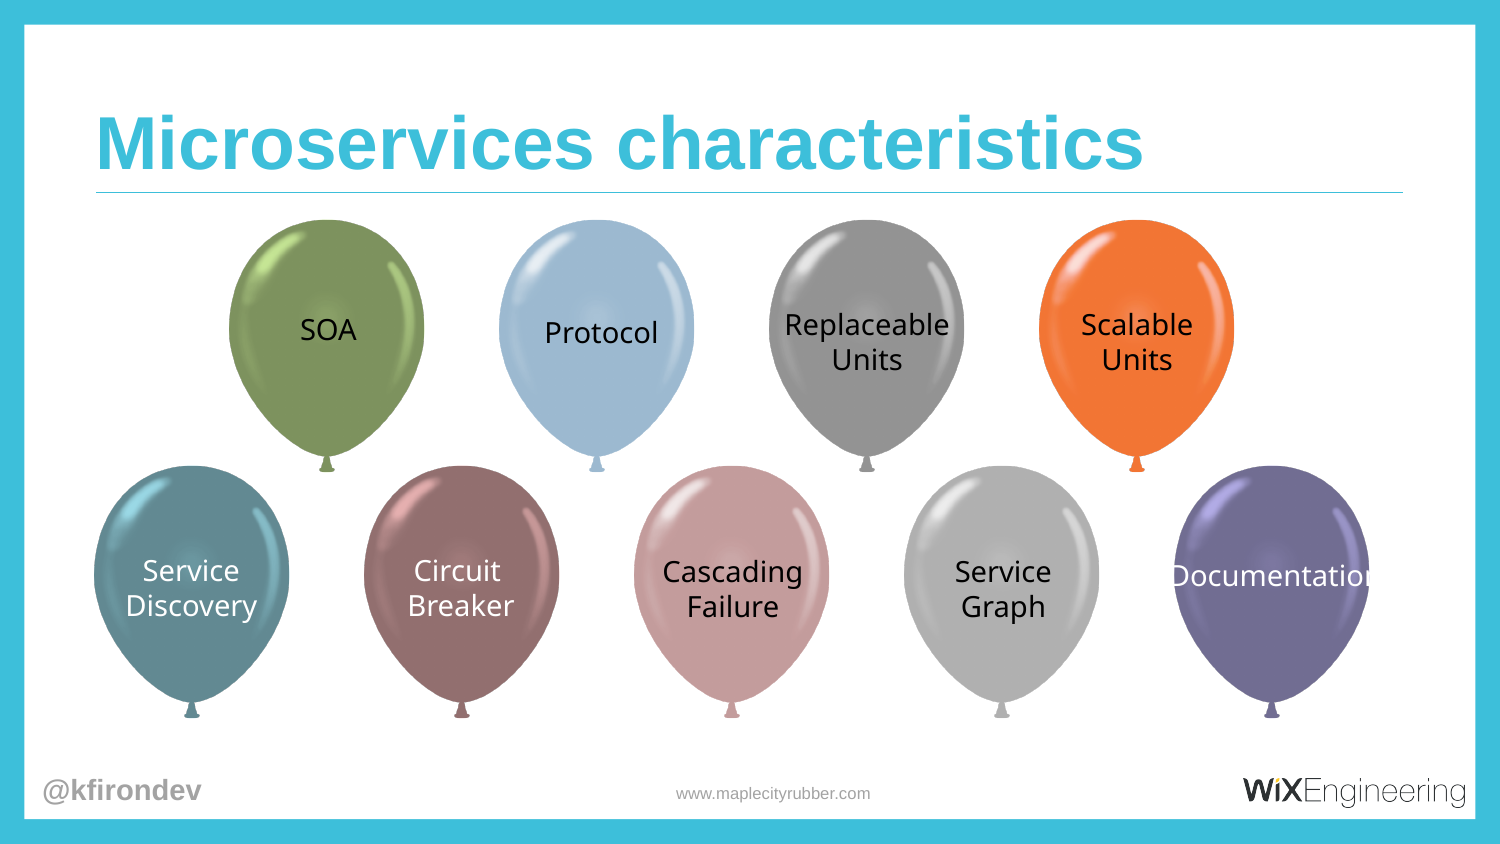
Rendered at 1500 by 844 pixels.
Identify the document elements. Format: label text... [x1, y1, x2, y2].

picture [1242, 778, 1465, 808]
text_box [333, 464, 588, 719]
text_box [1143, 464, 1398, 719]
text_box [1008, 218, 1263, 474]
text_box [468, 218, 723, 474]
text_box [198, 218, 453, 474]
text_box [63, 464, 318, 719]
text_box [603, 464, 858, 719]
text_box @kfirondev [27, 763, 243, 814]
title Microservices characteristics [80, 79, 1365, 208]
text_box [738, 218, 993, 474]
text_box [873, 464, 1128, 719]
text_box www.maplecityrubber.com [661, 775, 886, 810]
